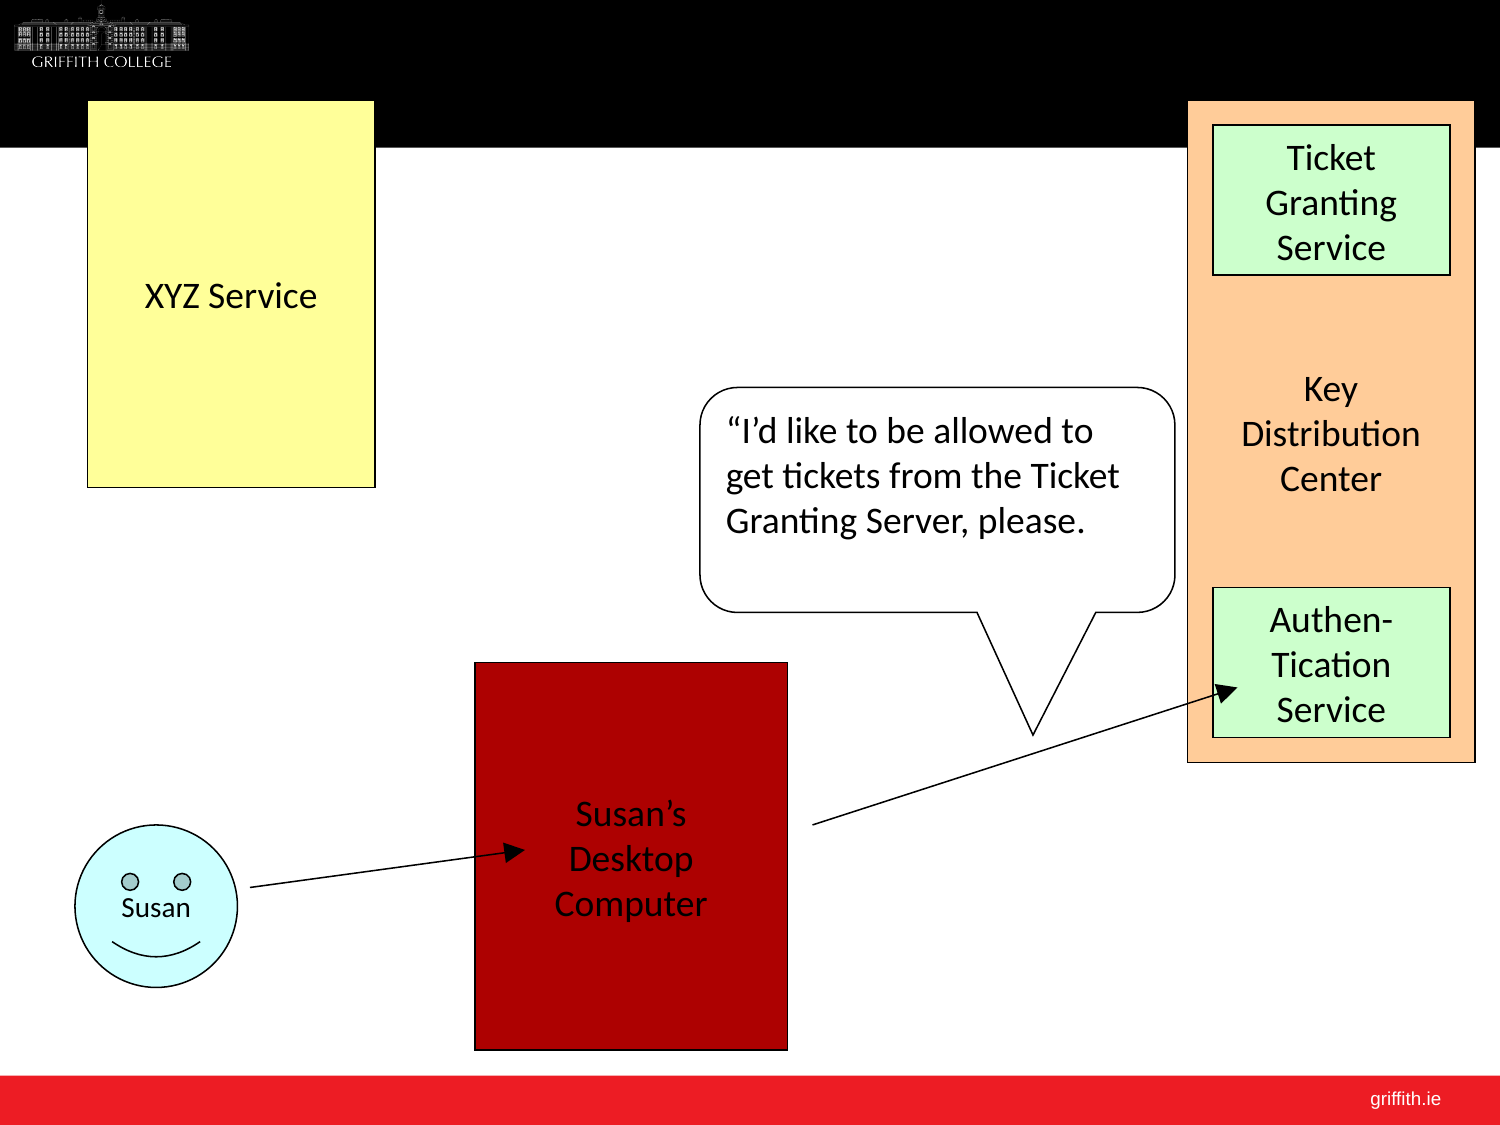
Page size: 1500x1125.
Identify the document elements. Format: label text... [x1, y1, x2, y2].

text_box Susan [74, 824, 238, 988]
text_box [1187, 99, 1476, 763]
picture [0, 0, 206, 109]
text_box XYZ Service [87, 99, 375, 488]
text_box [249, 849, 526, 888]
text_box “I’d like to be allowed to get tickets from the Ticket Granting Server, please. [699, 387, 1175, 685]
text_box Susan’s Desktop Computer [474, 662, 788, 1050]
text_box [812, 687, 1238, 826]
